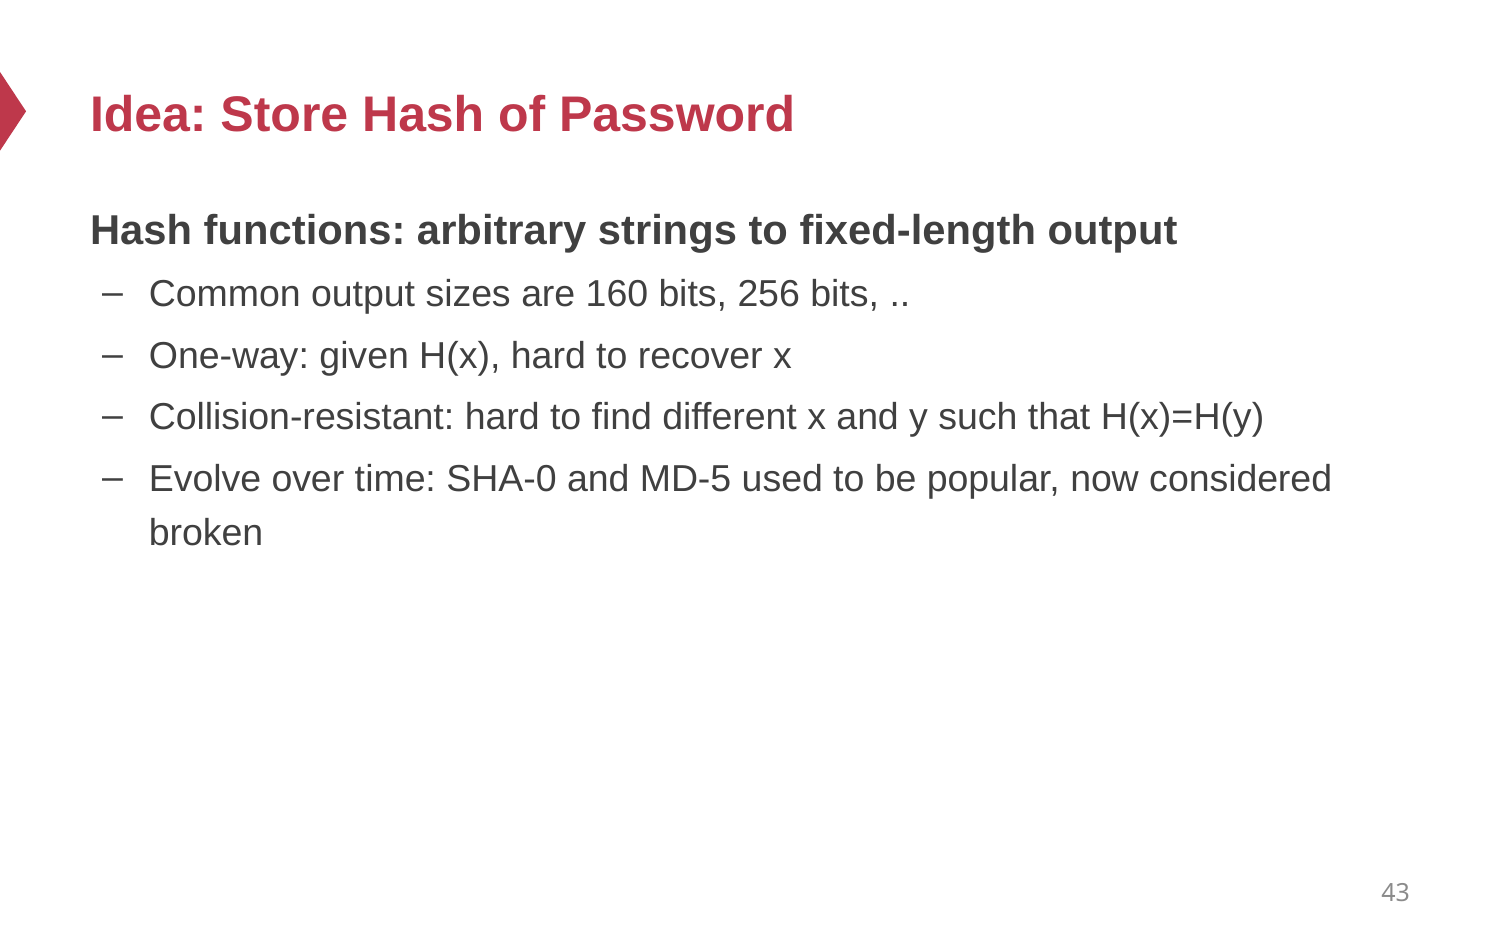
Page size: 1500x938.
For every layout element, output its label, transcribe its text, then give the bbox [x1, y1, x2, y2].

list Hash functions: arbitrary strings to fixed-length output Common output sizes are 160 bits, 256 bits, .. One-way: given H(x), hard to recover x Collision-resistant: hard to find different x and y such that H(x)=H(y) Evolve over time: SHA-0 and MD-5 used to be popular, now considered broken [75, 185, 1425, 804]
slide_number 43 [1074, 868, 1425, 919]
title Idea: Store Hash of Password [75, 37, 1425, 185]
